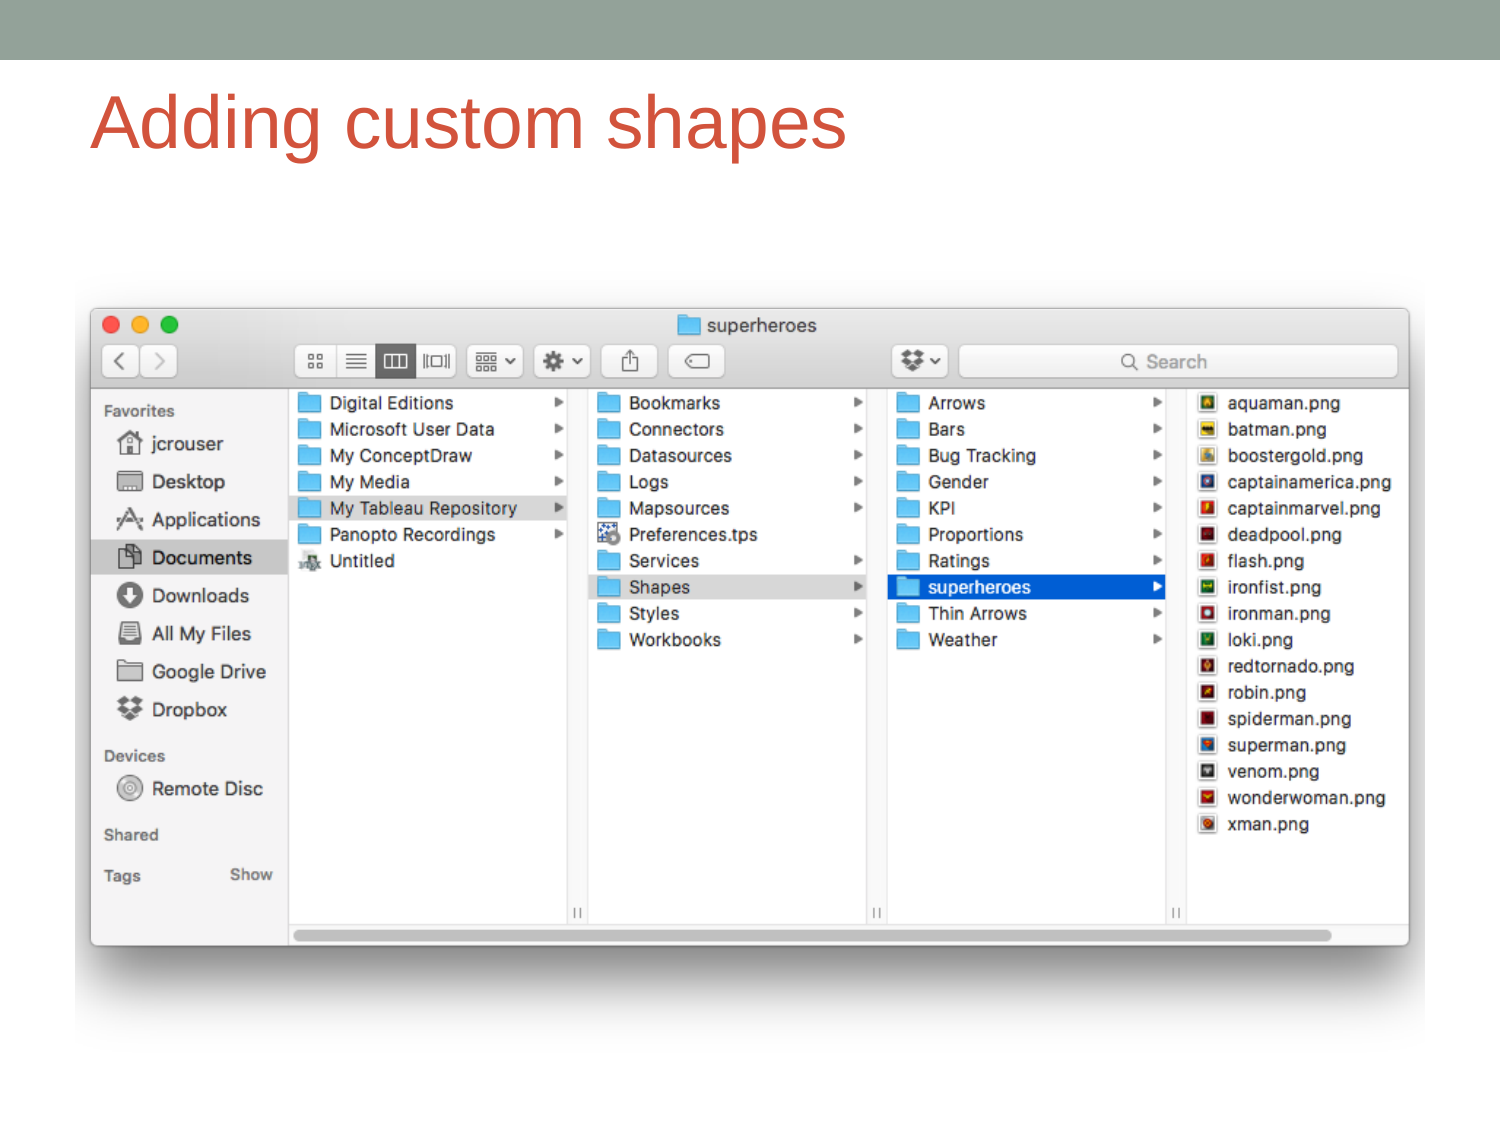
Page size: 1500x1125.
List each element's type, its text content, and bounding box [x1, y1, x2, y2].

title Adding custom shapes [75, 37, 1425, 200]
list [74, 262, 1426, 1063]
